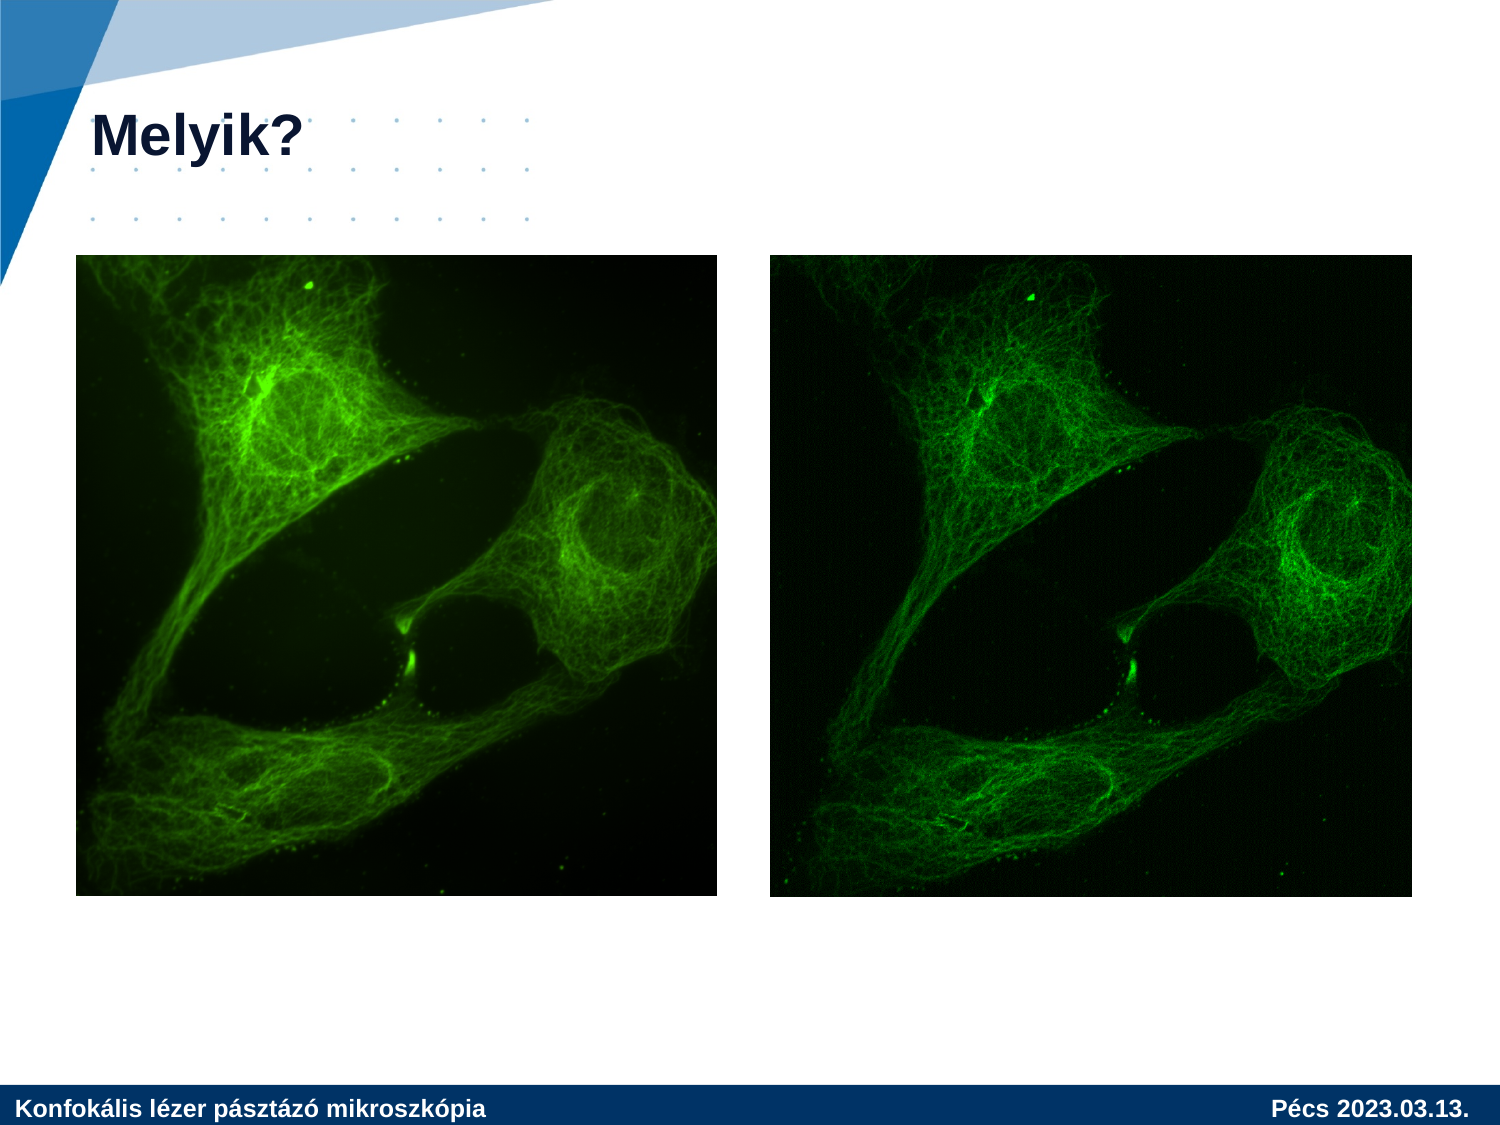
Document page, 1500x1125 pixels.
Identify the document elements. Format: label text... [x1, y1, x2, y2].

picture [0, 0, 717, 896]
text_box Melyik? [76, 90, 1164, 175]
picture [769, 255, 1412, 897]
